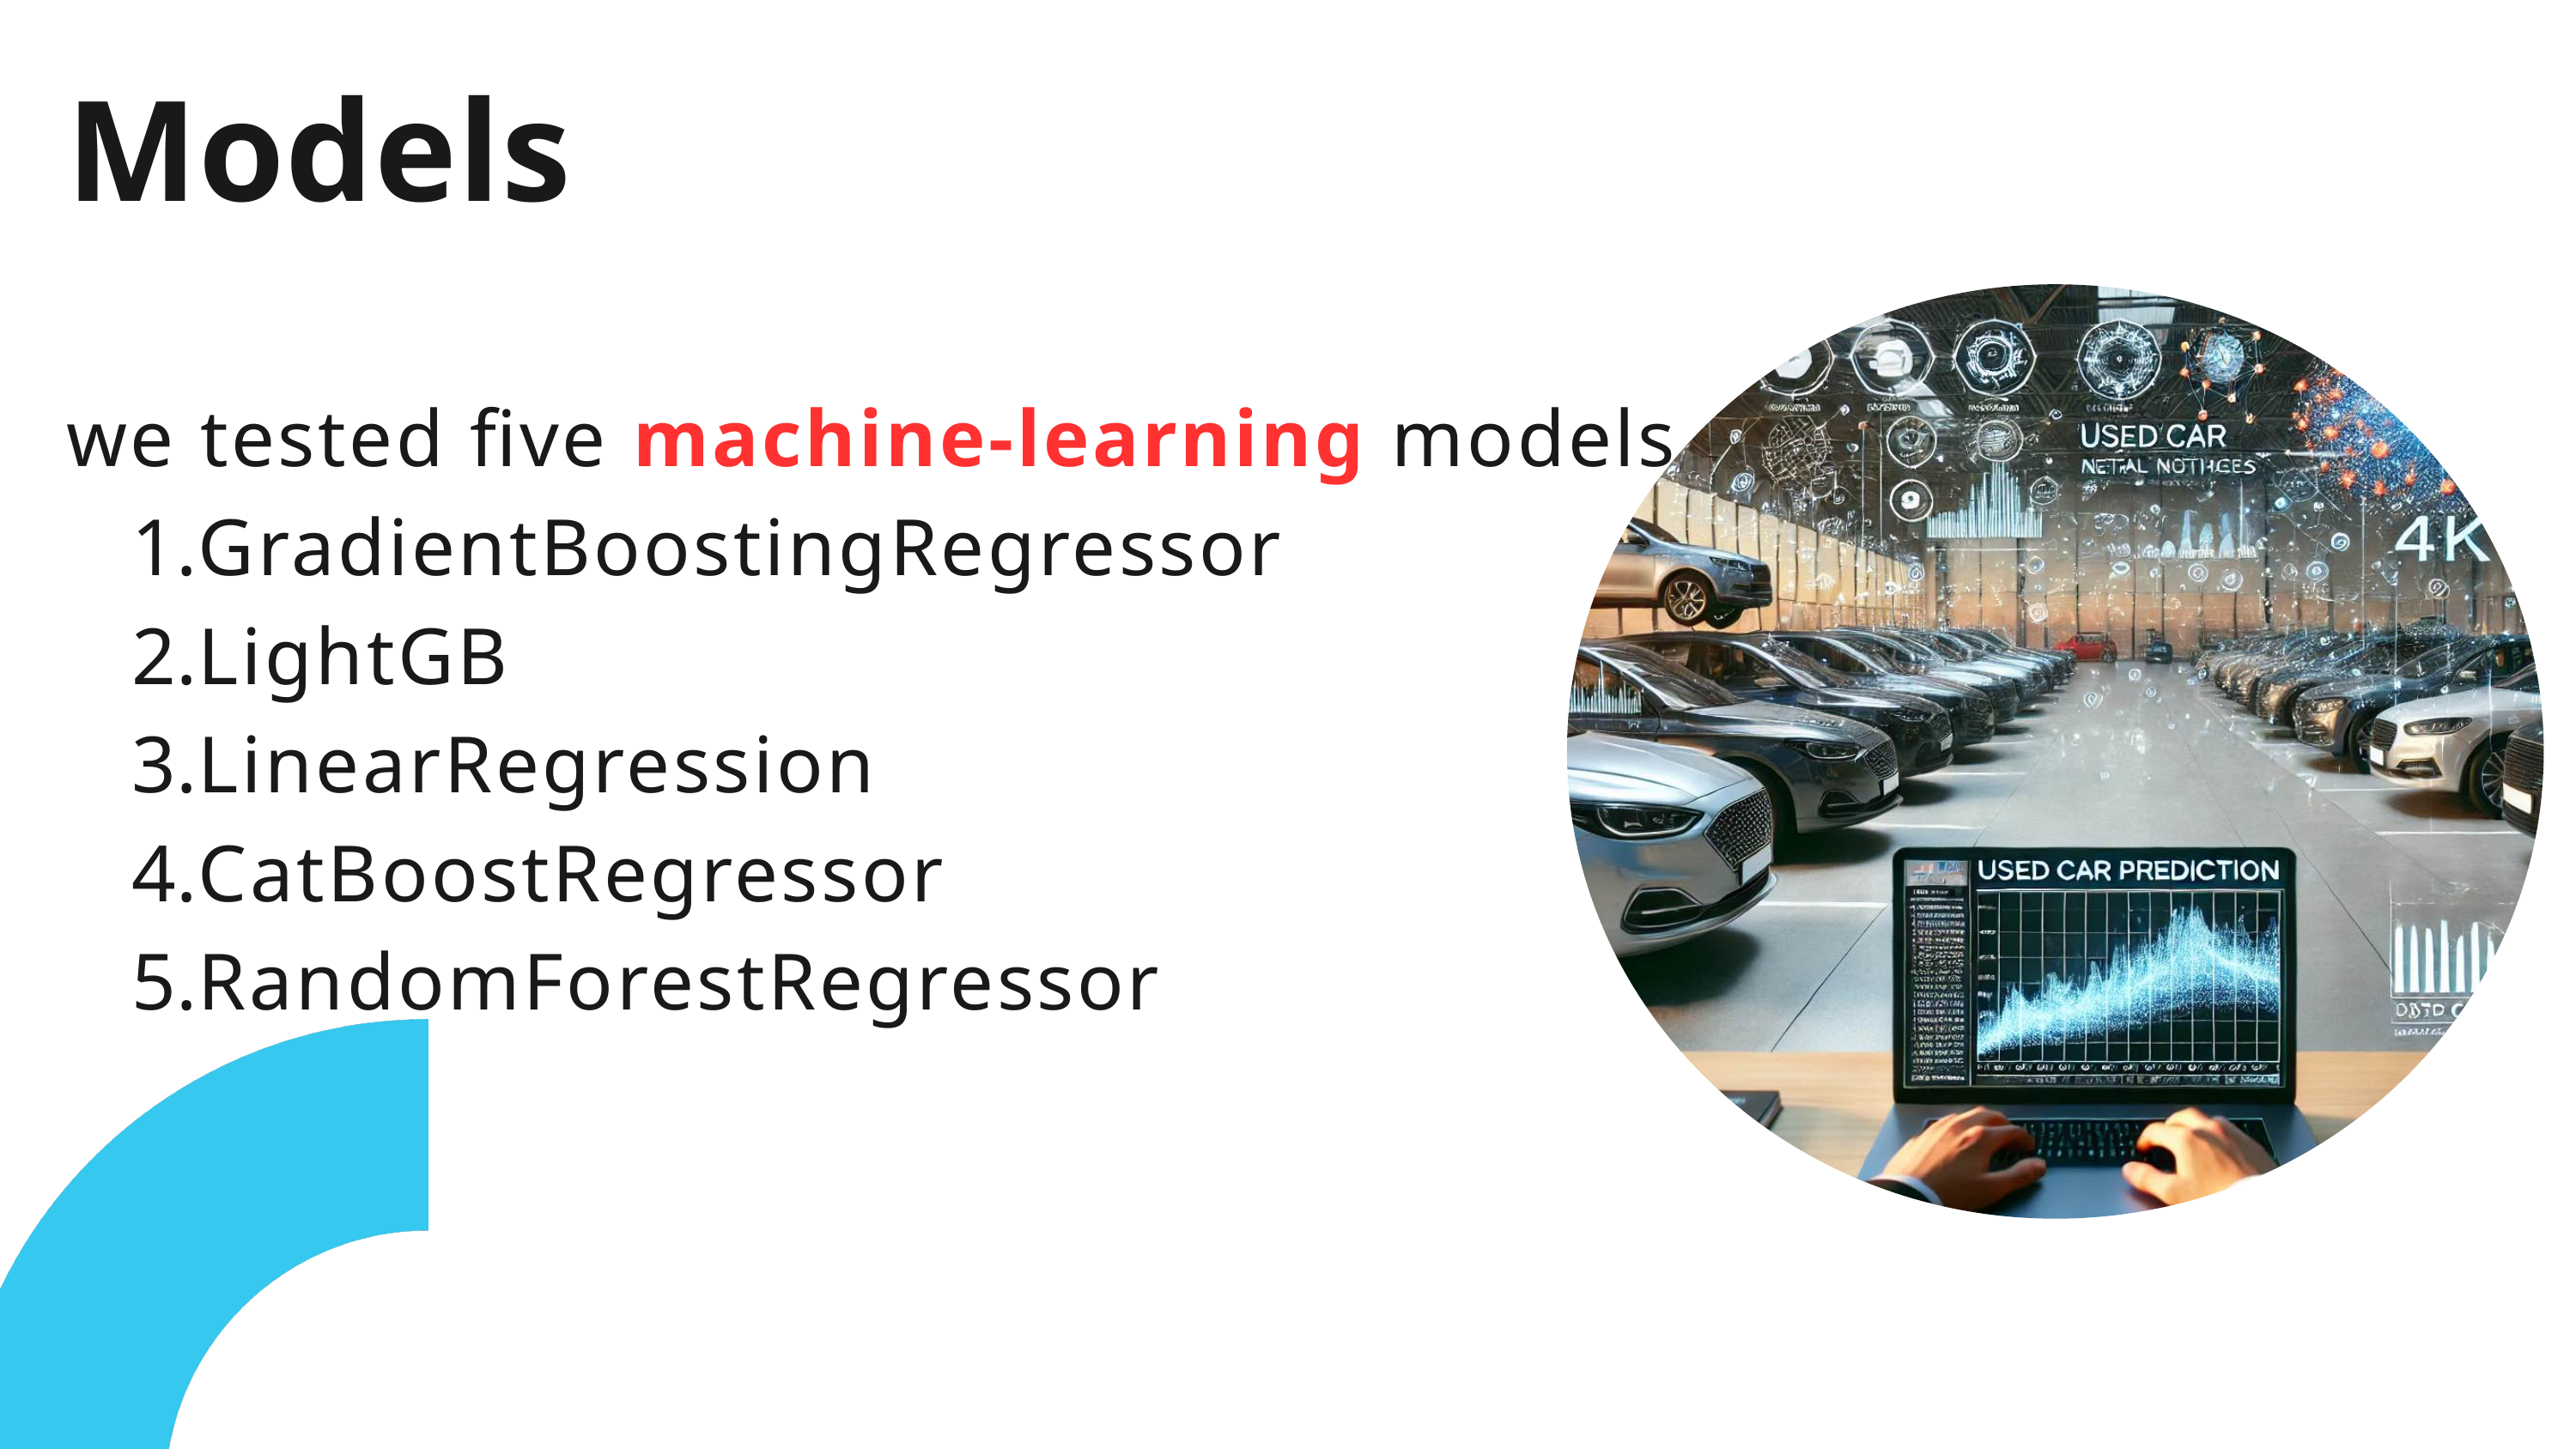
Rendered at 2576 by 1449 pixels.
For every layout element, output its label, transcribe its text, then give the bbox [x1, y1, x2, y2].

text_box we tested five machine-learning models GradientBoostingRegressor LightGB LinearRegression CatBoostRegressor RandomForestRegressor [66, 373, 1566, 1135]
text_box [0, 1019, 428, 1449]
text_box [1566, 283, 2544, 1220]
text_box Models [66, 58, 1315, 229]
